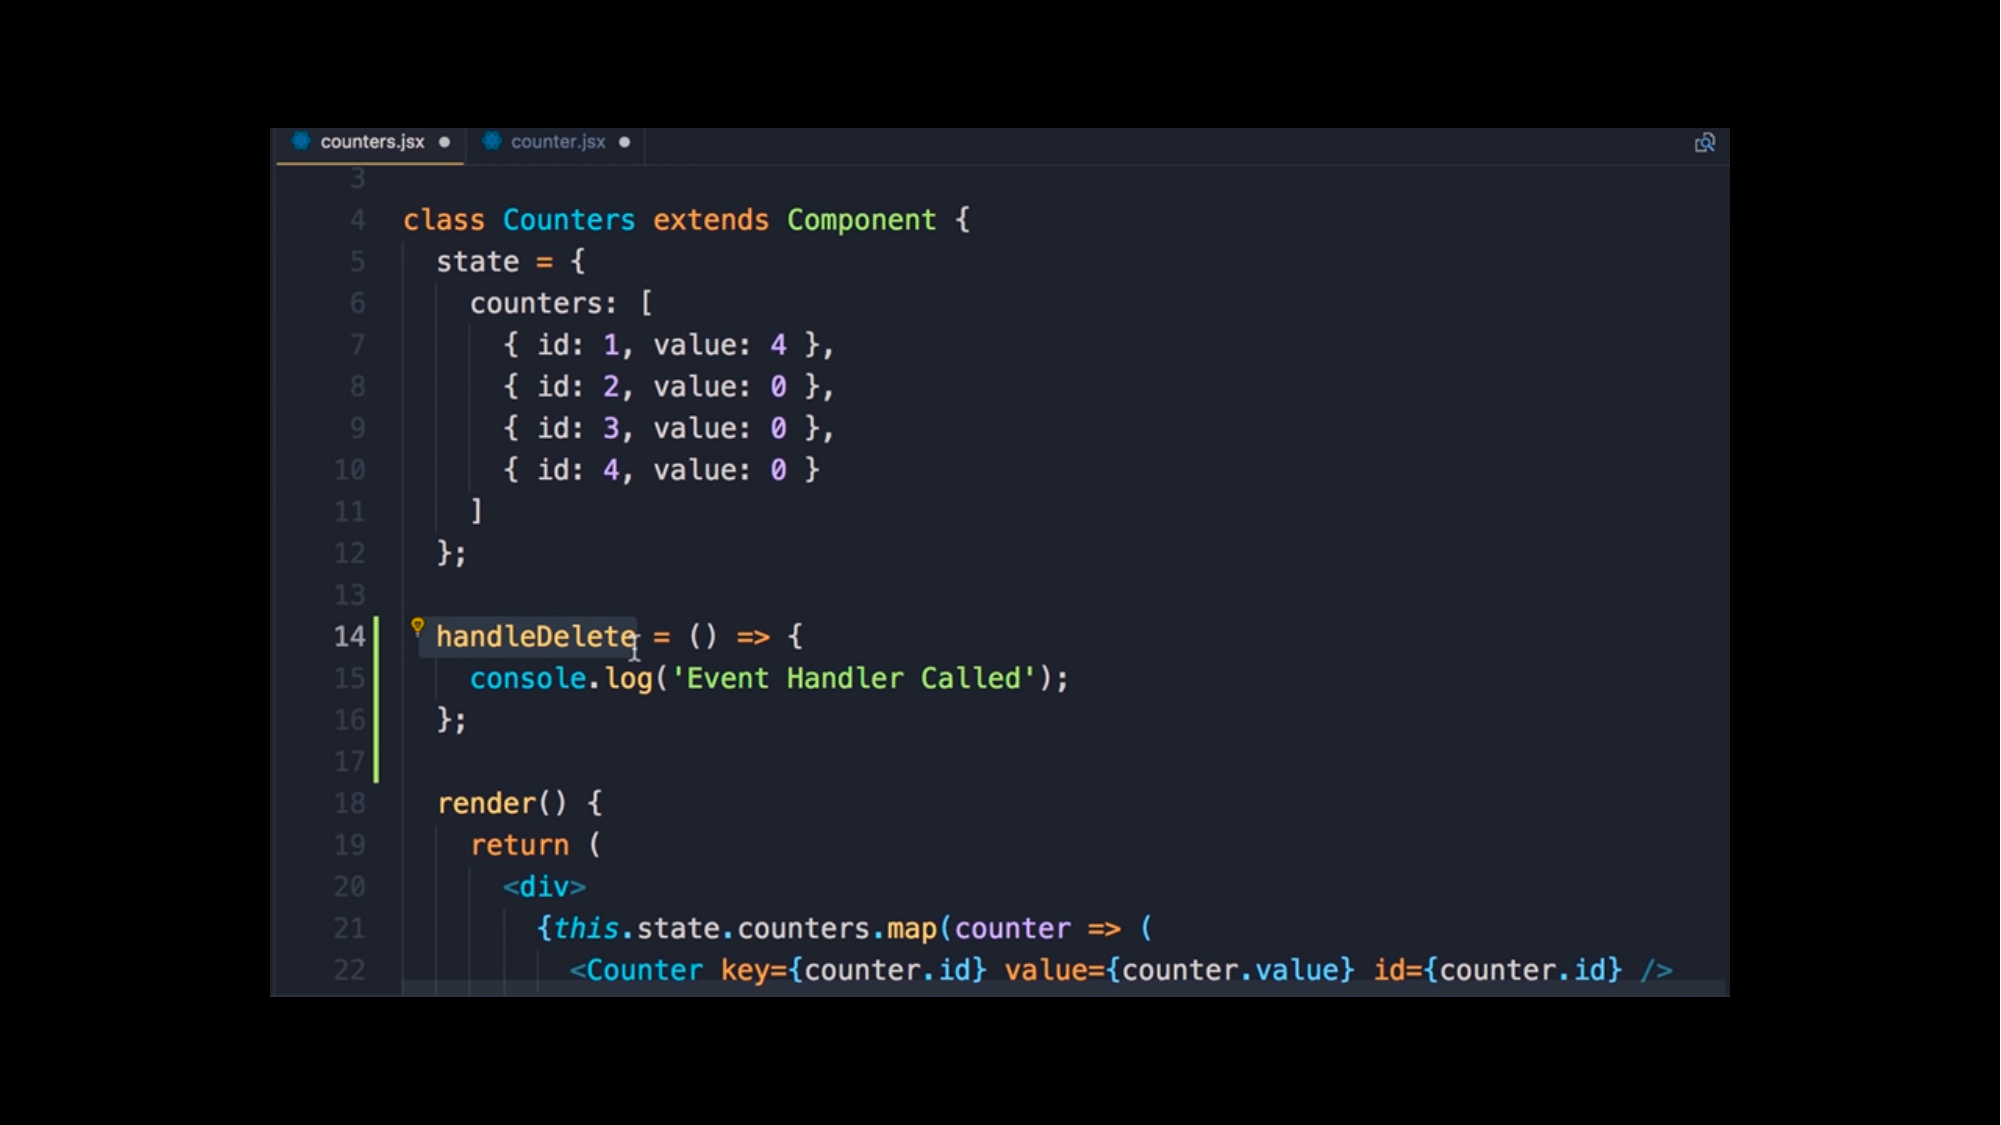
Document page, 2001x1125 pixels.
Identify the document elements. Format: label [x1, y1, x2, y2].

picture [270, 128, 1730, 997]
